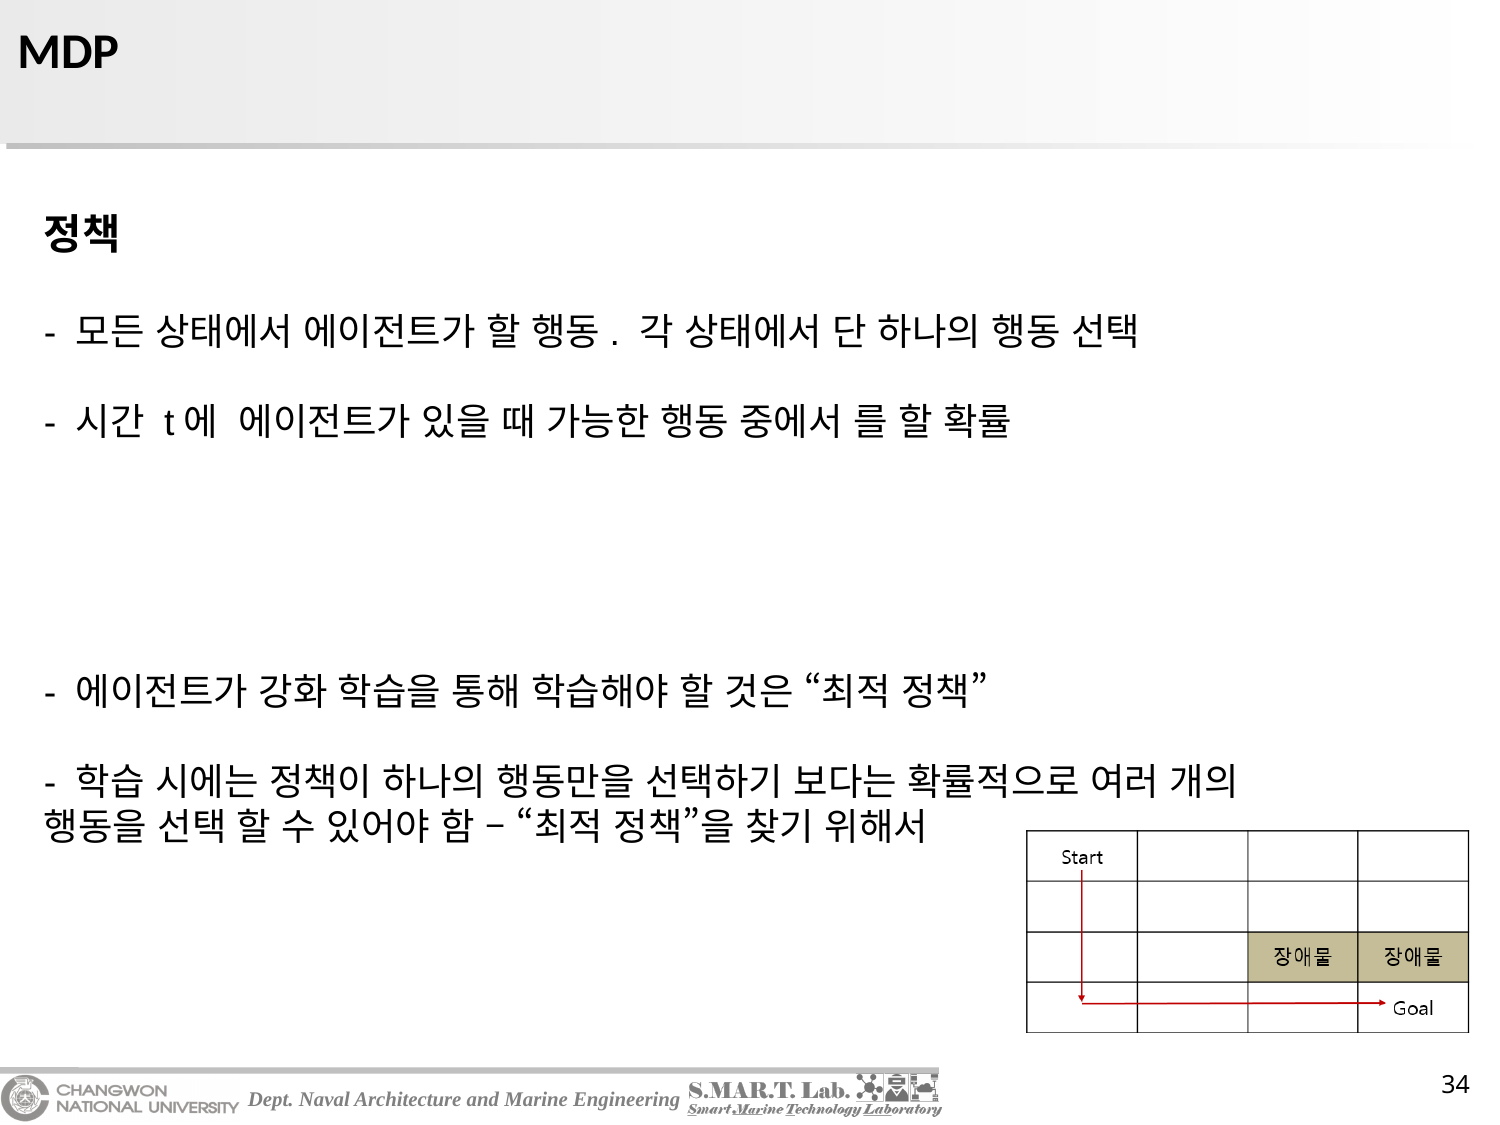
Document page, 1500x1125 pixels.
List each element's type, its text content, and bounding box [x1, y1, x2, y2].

picture [1021, 824, 1481, 1048]
title MDP [2, 10, 1353, 88]
text_box [0, 1074, 240, 1122]
slide_number 34 [1411, 1046, 1500, 1125]
picture [674, 1071, 951, 1125]
